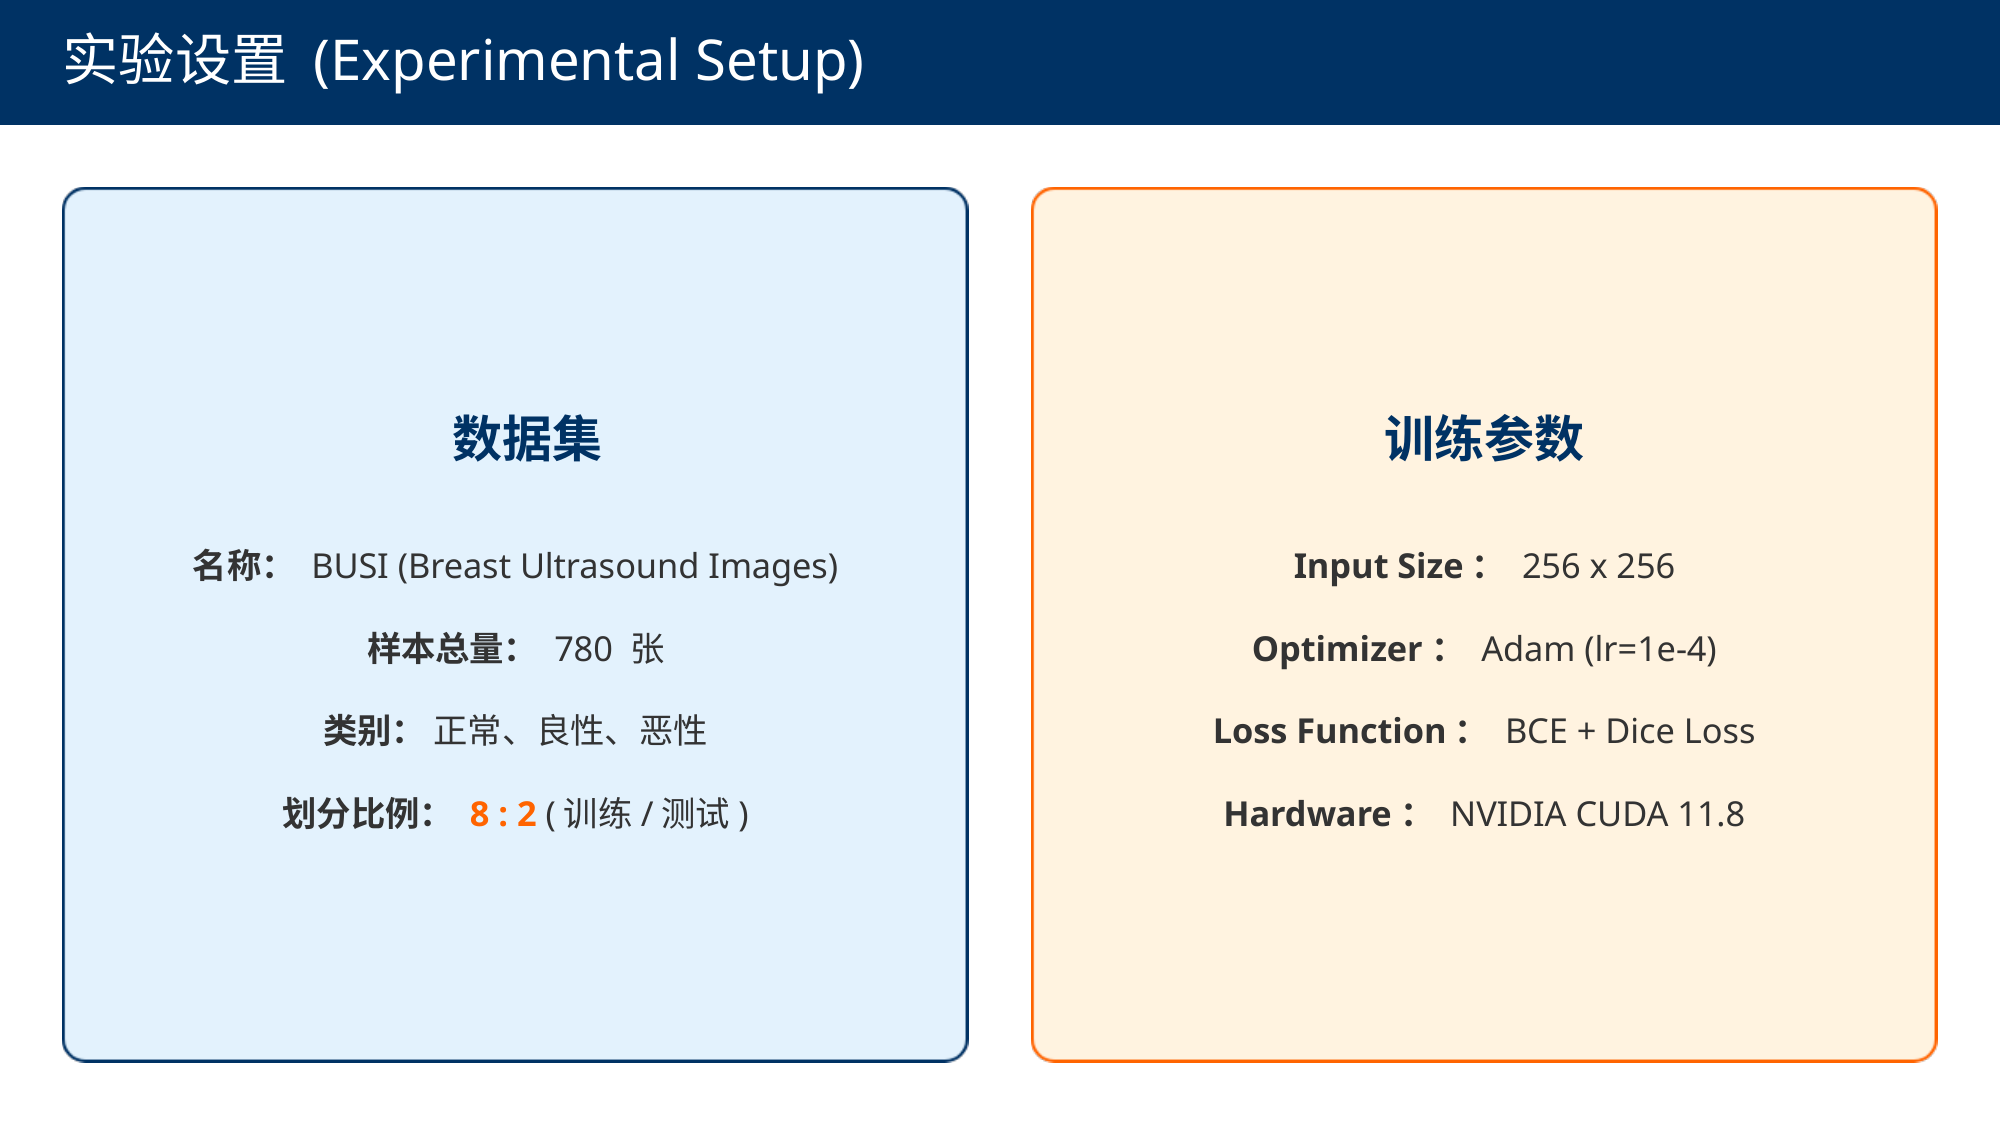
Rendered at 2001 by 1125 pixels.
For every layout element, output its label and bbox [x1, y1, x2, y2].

picture [62, 187, 969, 1063]
picture [1030, 187, 1938, 1063]
picture [0, 0, 2000, 126]
